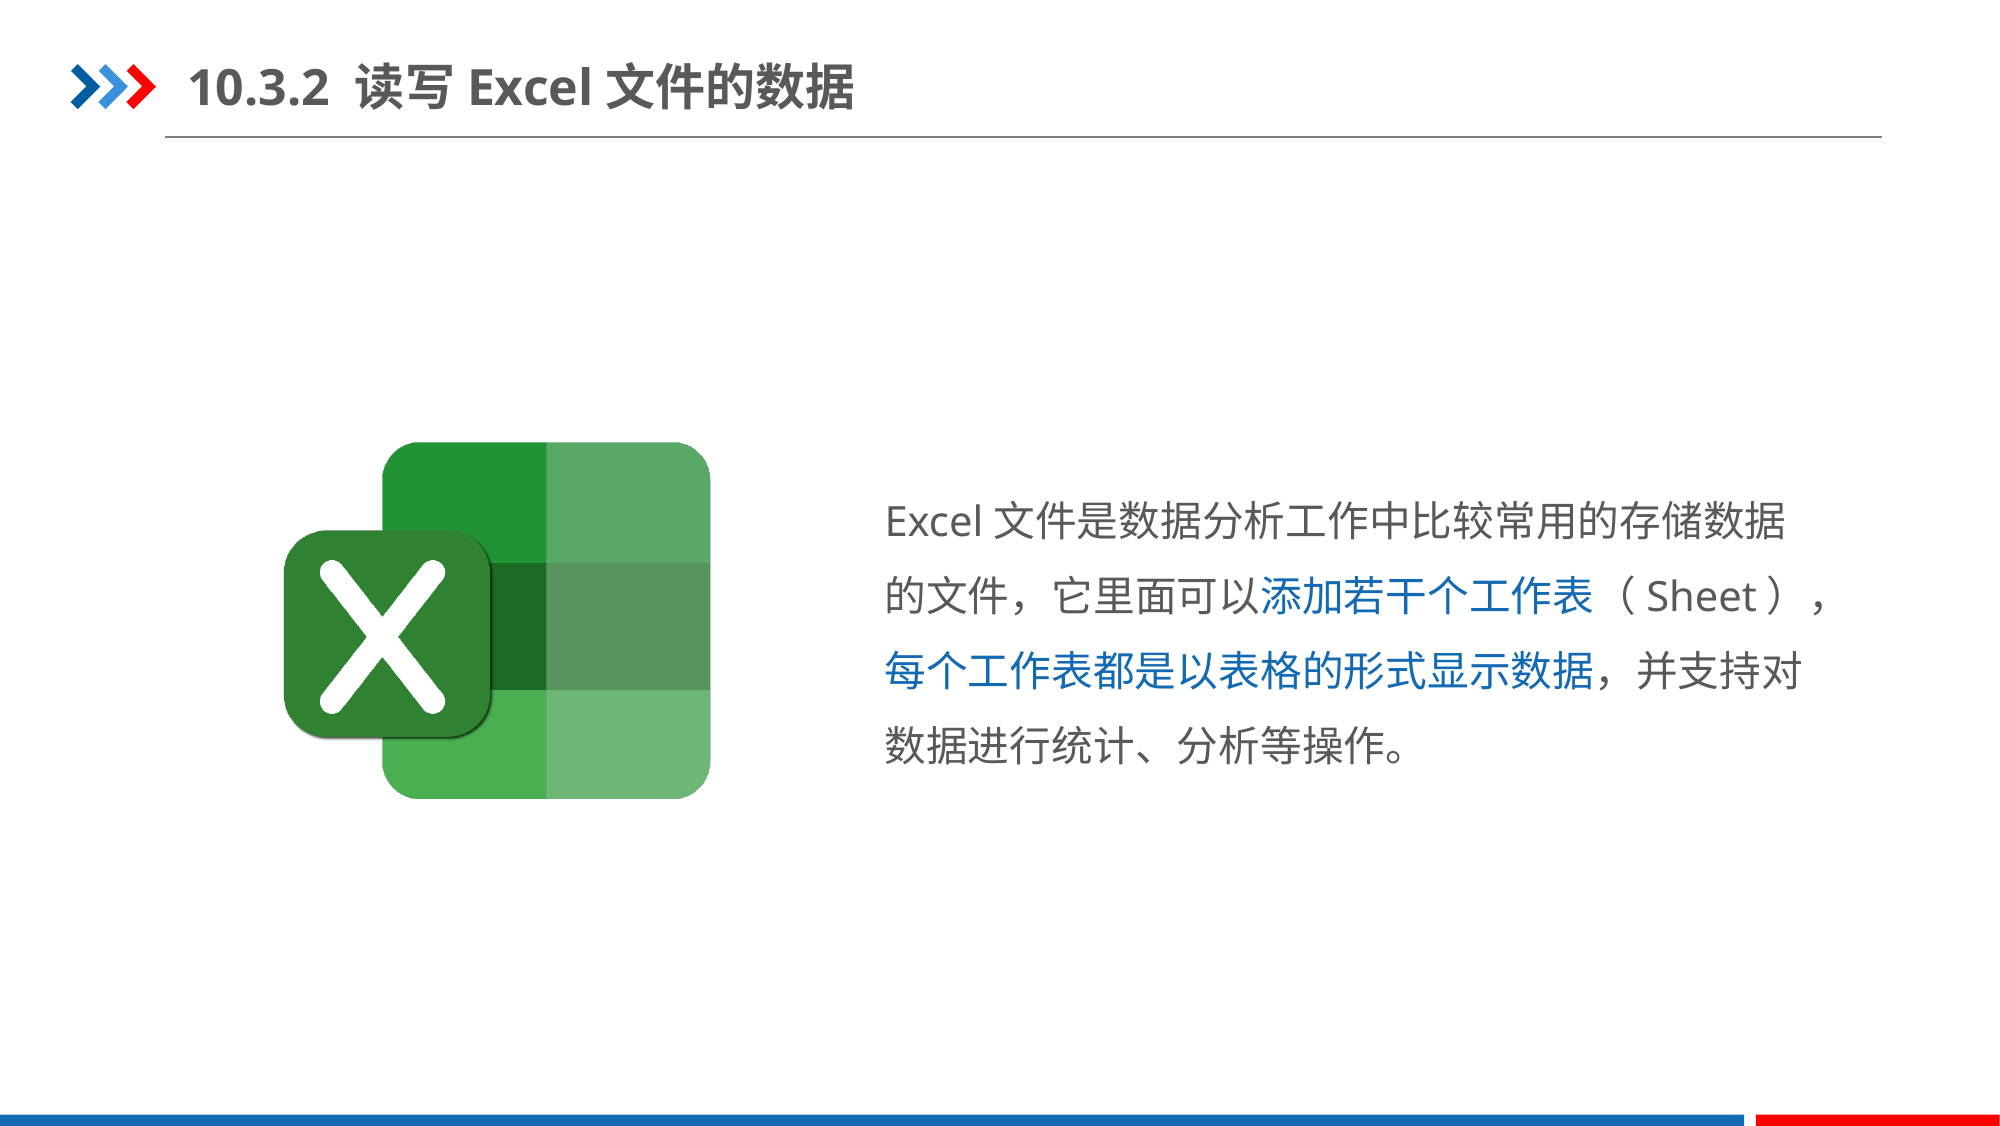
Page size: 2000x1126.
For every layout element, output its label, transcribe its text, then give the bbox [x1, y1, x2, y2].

text_box 10.3.2 读写Excel文件的数据 [187, 43, 870, 127]
picture [208, 326, 823, 941]
text_box Excel文件是数据分析工作中比较常用的存储数据的文件，它里面可以添加若干个工作表（Sheet），每个工作表都是以表格的形式显示数据，并支持对数据进行统计、分析等操作。 [869, 462, 1827, 778]
